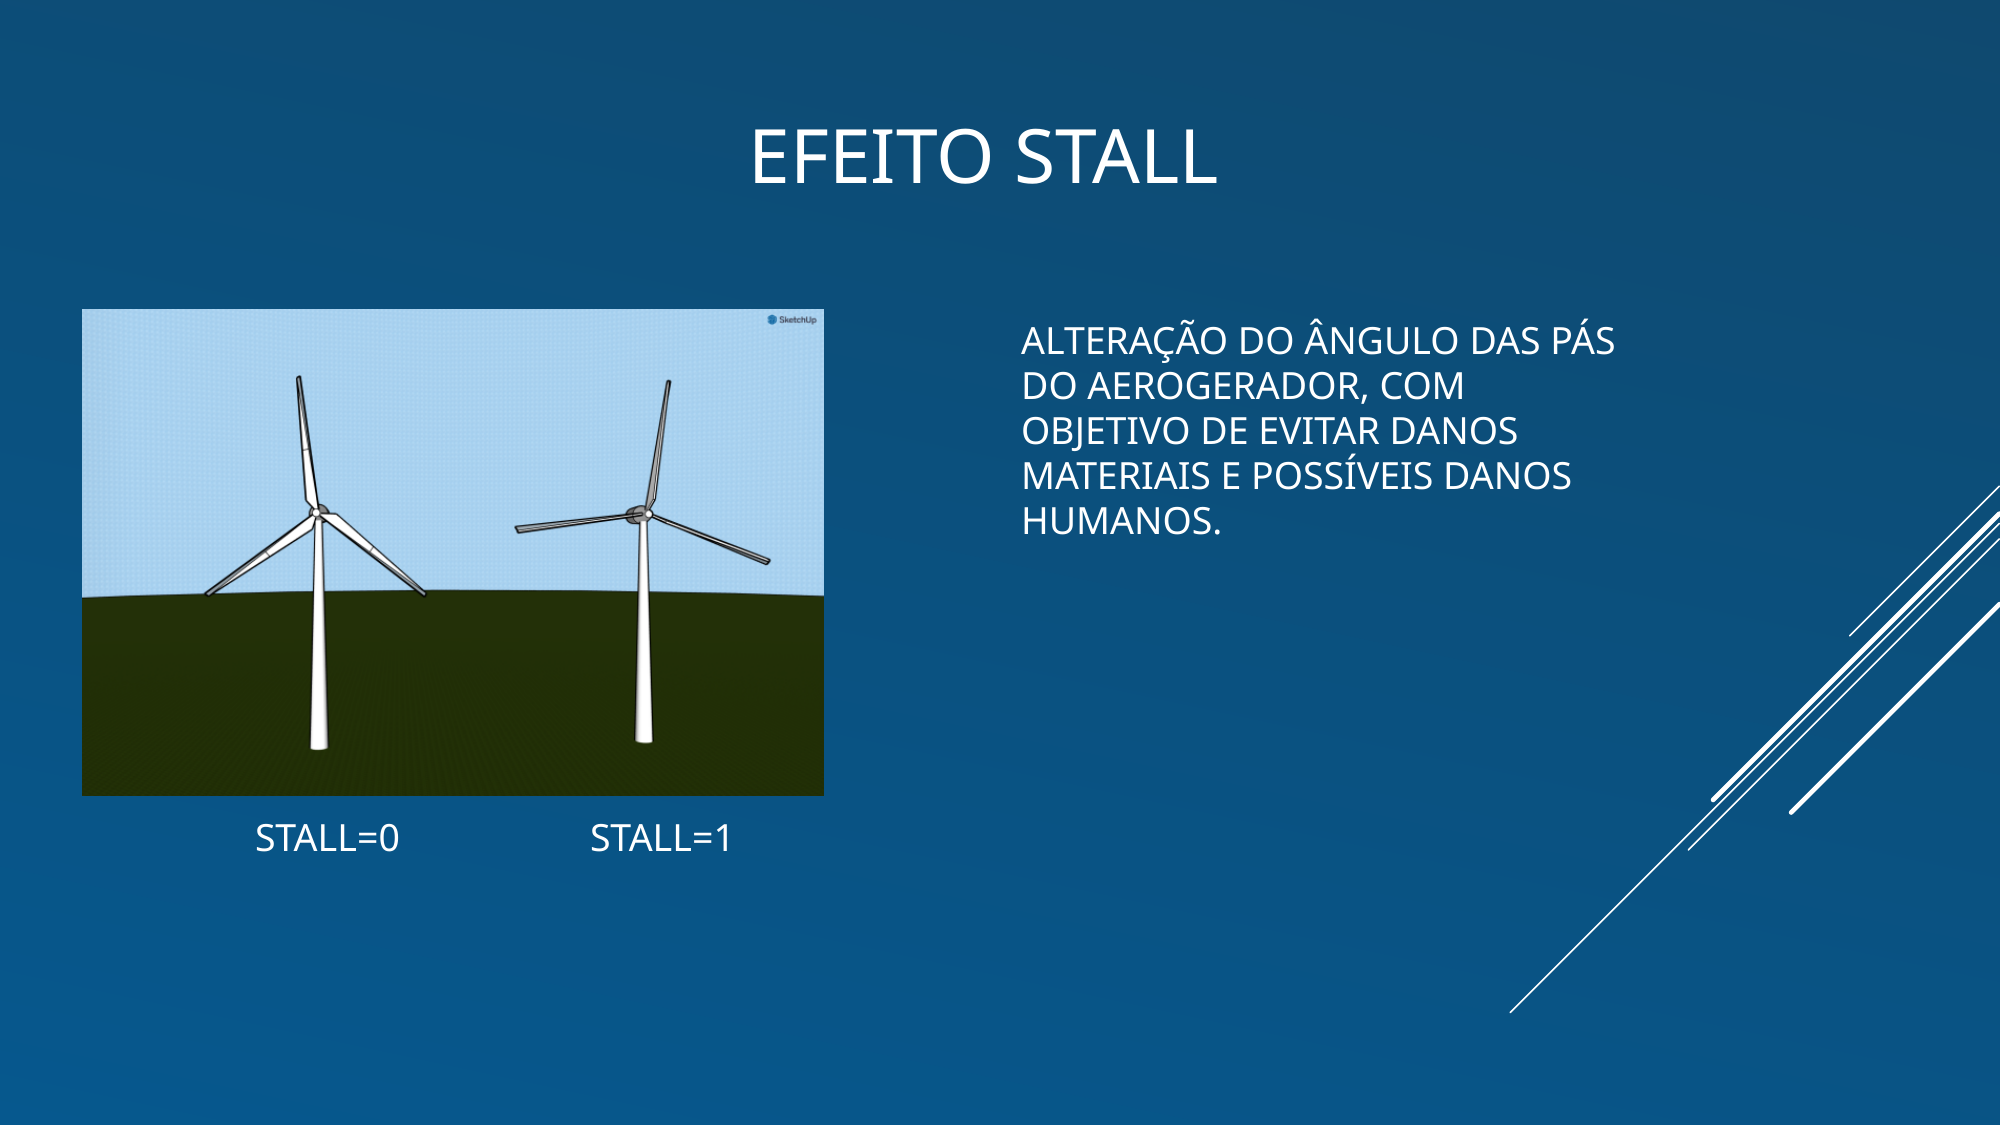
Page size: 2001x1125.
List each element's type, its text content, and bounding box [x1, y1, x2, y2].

title EFEITO STALL [283, 29, 1684, 278]
text_box STALL=0 [240, 806, 415, 866]
picture [81, 309, 824, 796]
text_box ALTERAÇÃO DO ÂNGULO DAS PÁS DO AEROGERADOR, COM OBJETIVO DE EVITAR DANOS MATERIAIS E POSSÍVEIS DANOS HUMANOS. [1006, 309, 1657, 549]
text_box STALL=1 [575, 806, 751, 866]
